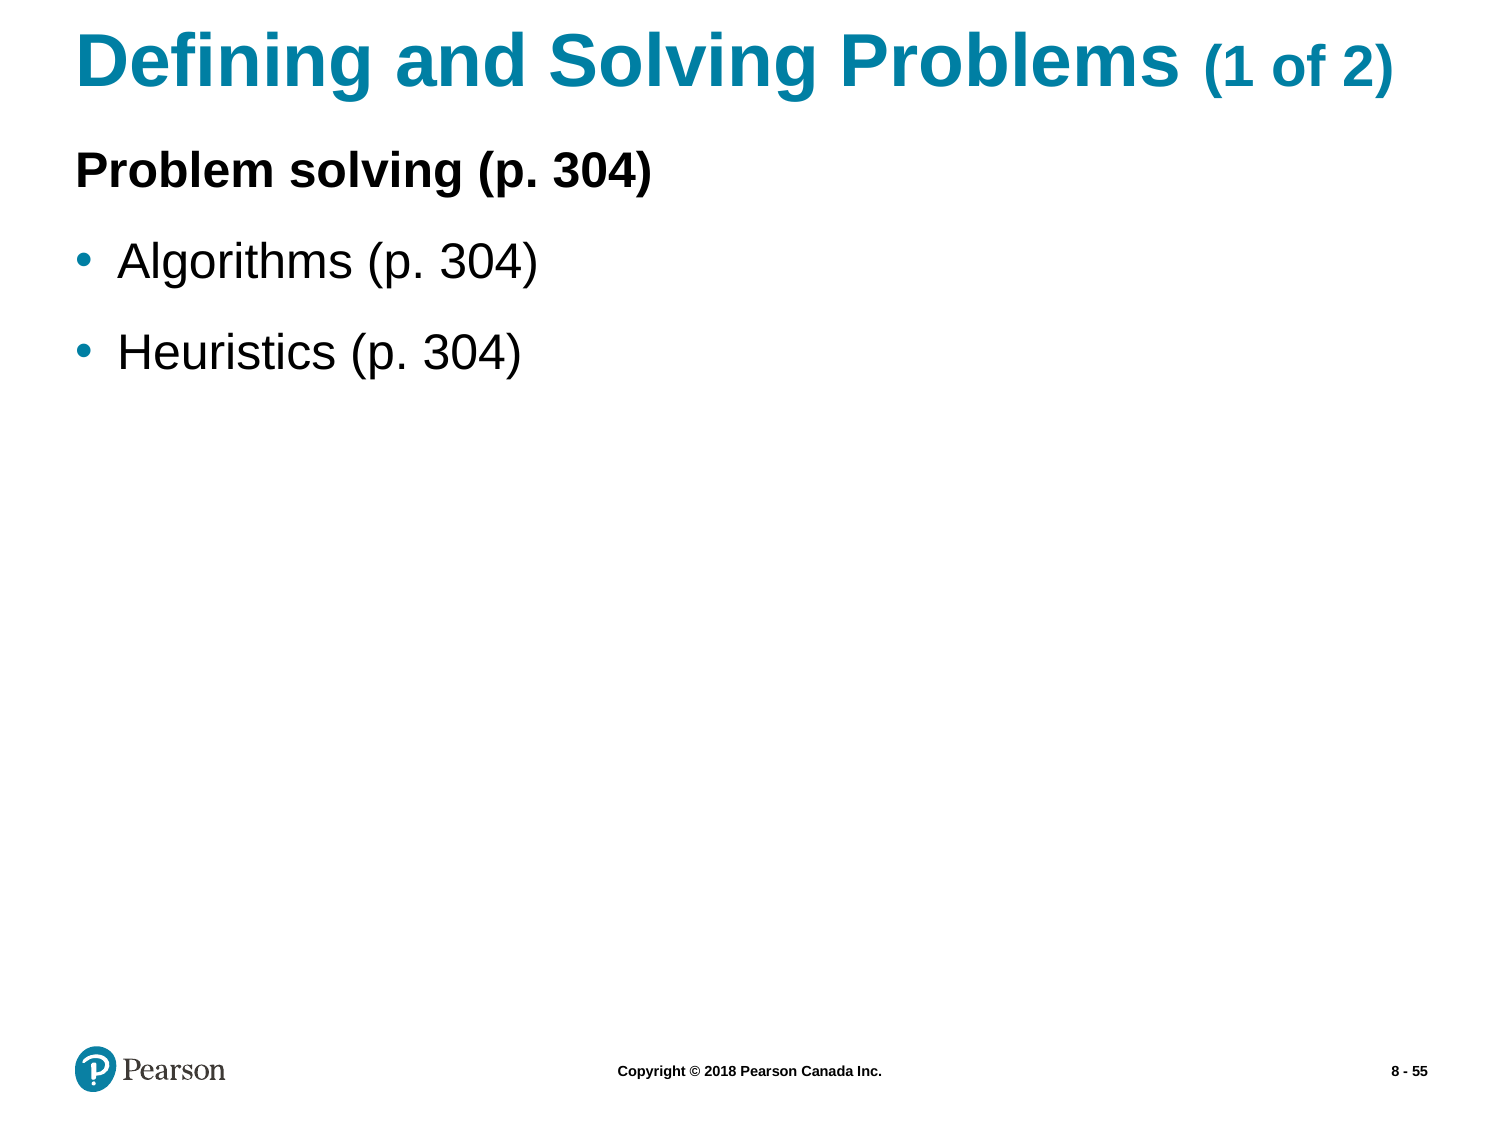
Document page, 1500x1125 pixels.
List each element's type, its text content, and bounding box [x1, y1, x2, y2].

title Defining and Solving Problems (1 of 2) [75, 3, 1425, 110]
list Problem solving (p. 304) Algorithms (p. 304) Heuristics (p. 304) [75, 137, 1425, 776]
